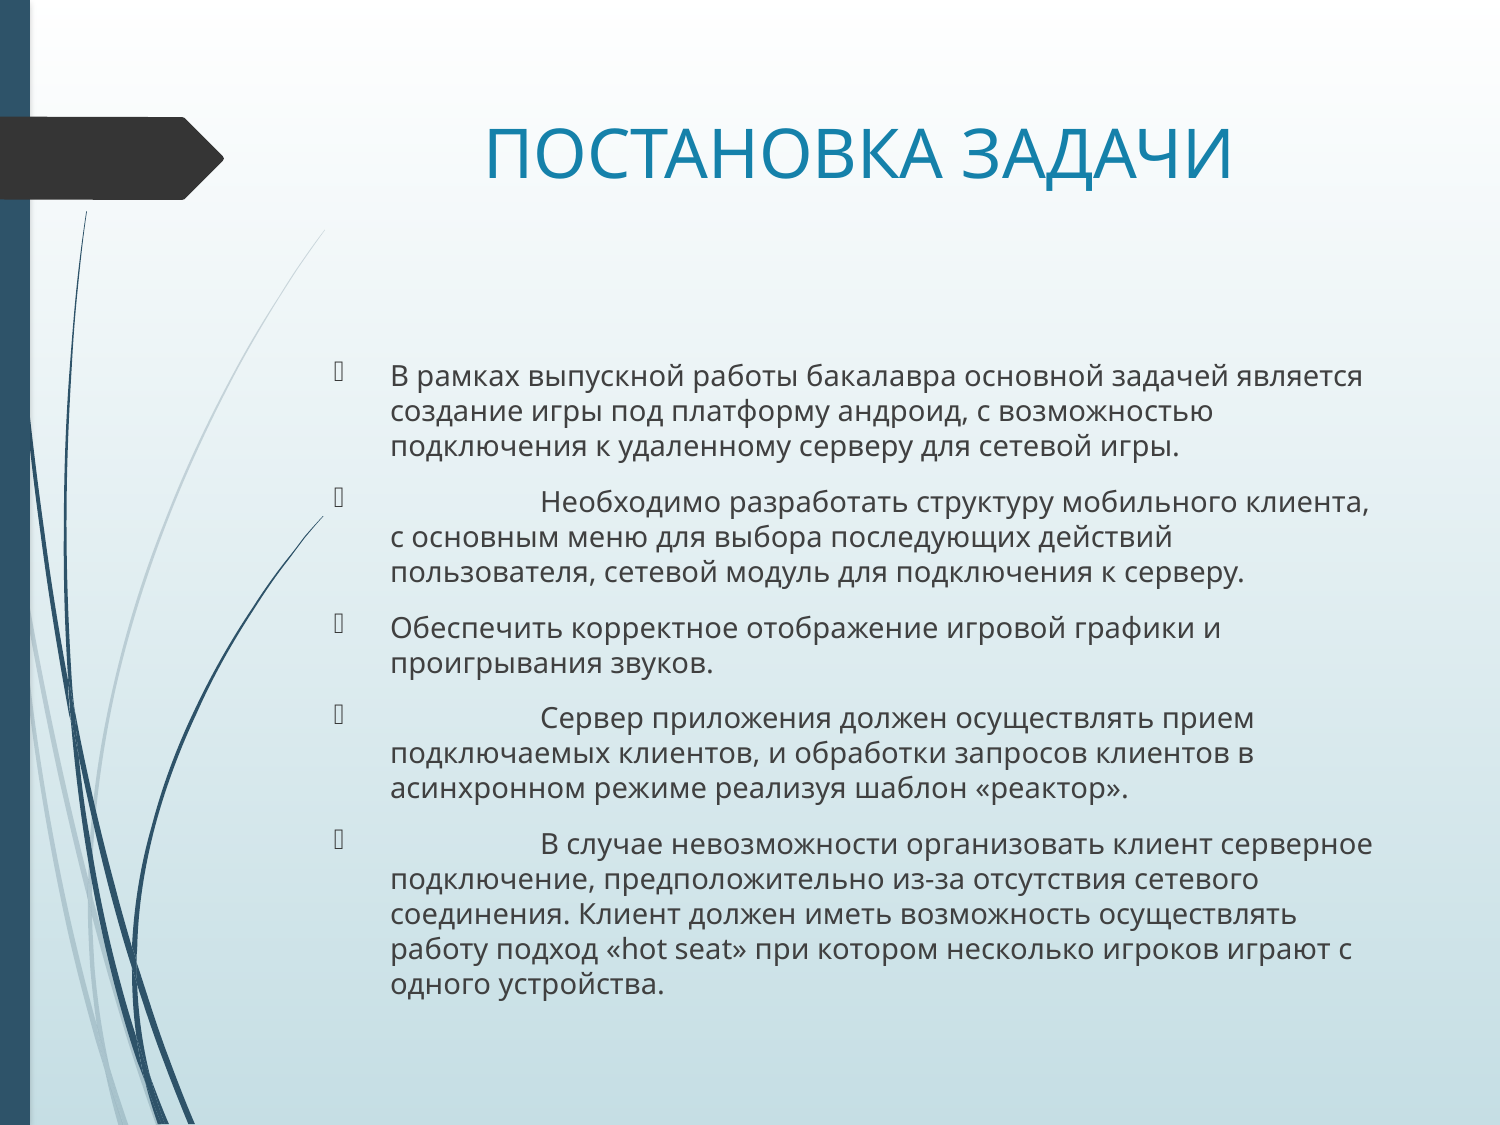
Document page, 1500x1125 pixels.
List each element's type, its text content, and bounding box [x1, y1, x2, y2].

title ПОСТАНОВКА ЗАДАЧИ [319, 102, 1400, 313]
list В рамках выпускной работы бакалавра основной задачей является создание игры под платформу андроид, с возможностью подключения к удаленному серверу для сетевой игры. Необходимо разработать структуру мобильного клиента, с основным меню для выбора последующих действий пользователя, сетевой модуль для подключения к серверу. Обеспечить корректное отображение игровой графики и проигрывания звуков. Сервер приложения должен осуществлять прием подключаемых клиентов, и обработки запросов клиентов в асинхронном режиме реализуя шаблон «реактор». В случае невозможности организовать клиент серверное подключение, предположительно из-за отсутствия сетевого соединения. Клиент должен иметь возможность осуществлять работу подход «hot seat» при котором несколько игроков играют с одного устройства. [318, 350, 1400, 970]
